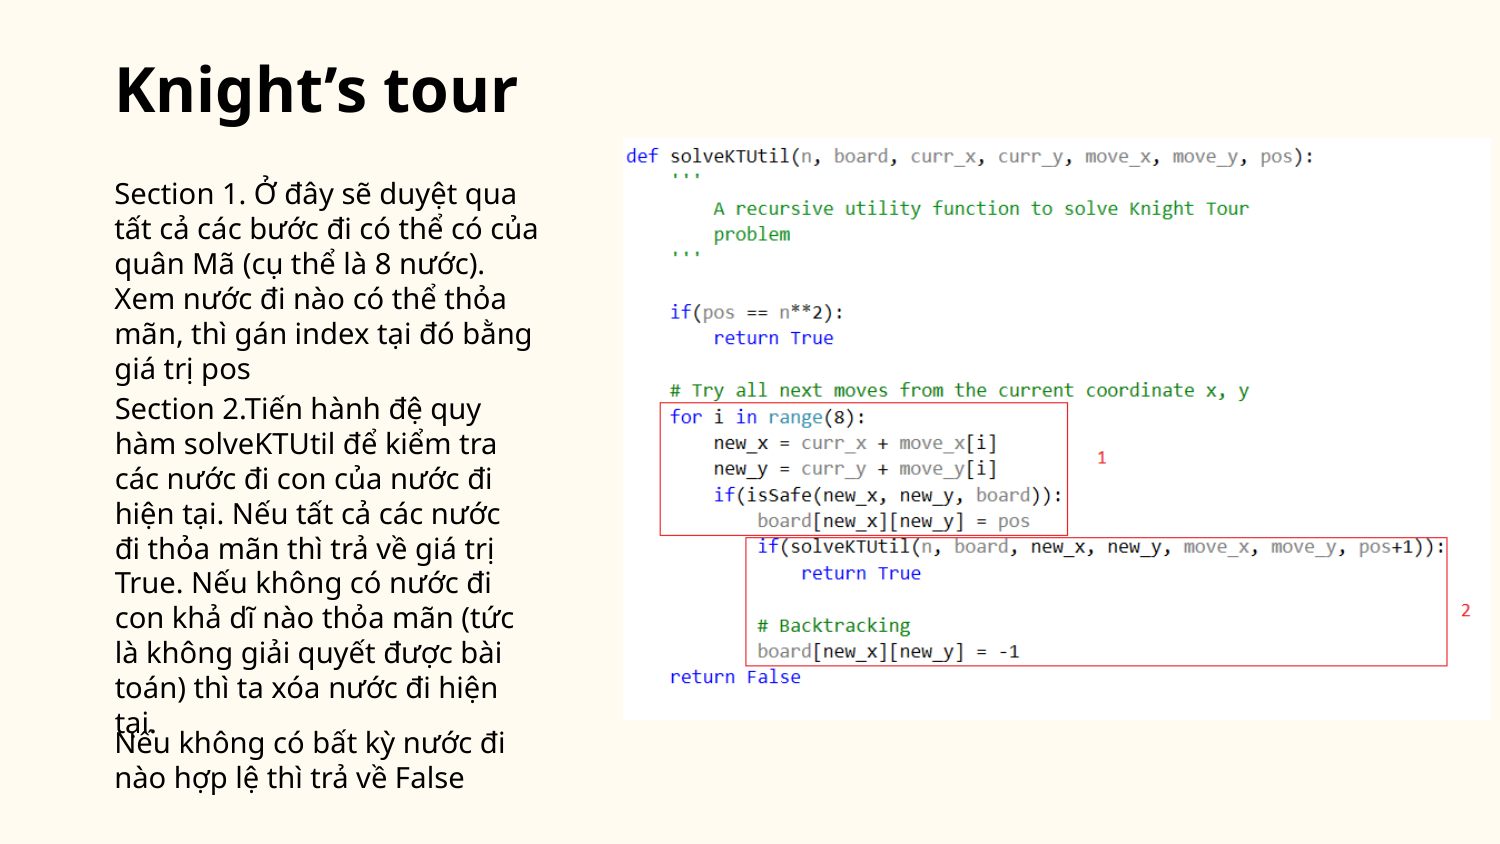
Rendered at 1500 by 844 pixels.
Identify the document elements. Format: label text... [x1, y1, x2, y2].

title Knight’s tour [103, 44, 1397, 208]
text_box Section 2.Tiến hành đệ quy hàm solveKTUtil để kiểm tra các nước đi con của nước đi hiện tại. Nếu tất cả các nước đi thỏa mãn thì trả về giá trị True. Nếu không có nước đi con khả dĩ nào thỏa mãn (tức là không giải quyết được bài toán) thì ta xóa nước đi hiện tại. [103, 384, 531, 703]
text_box Nếu không có bất kỳ nước đi nào hợp lệ thì trả về False [103, 719, 530, 799]
text_box Section 1. Ở đây sẽ duyệt qua tất cả các bước đi có thể có của quân Mã (cụ thể là 8 nước). Xem nước đi nào có thể thỏa mãn, thì gán index tại đó bằng giá trị pos [103, 170, 557, 352]
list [623, 138, 1491, 720]
